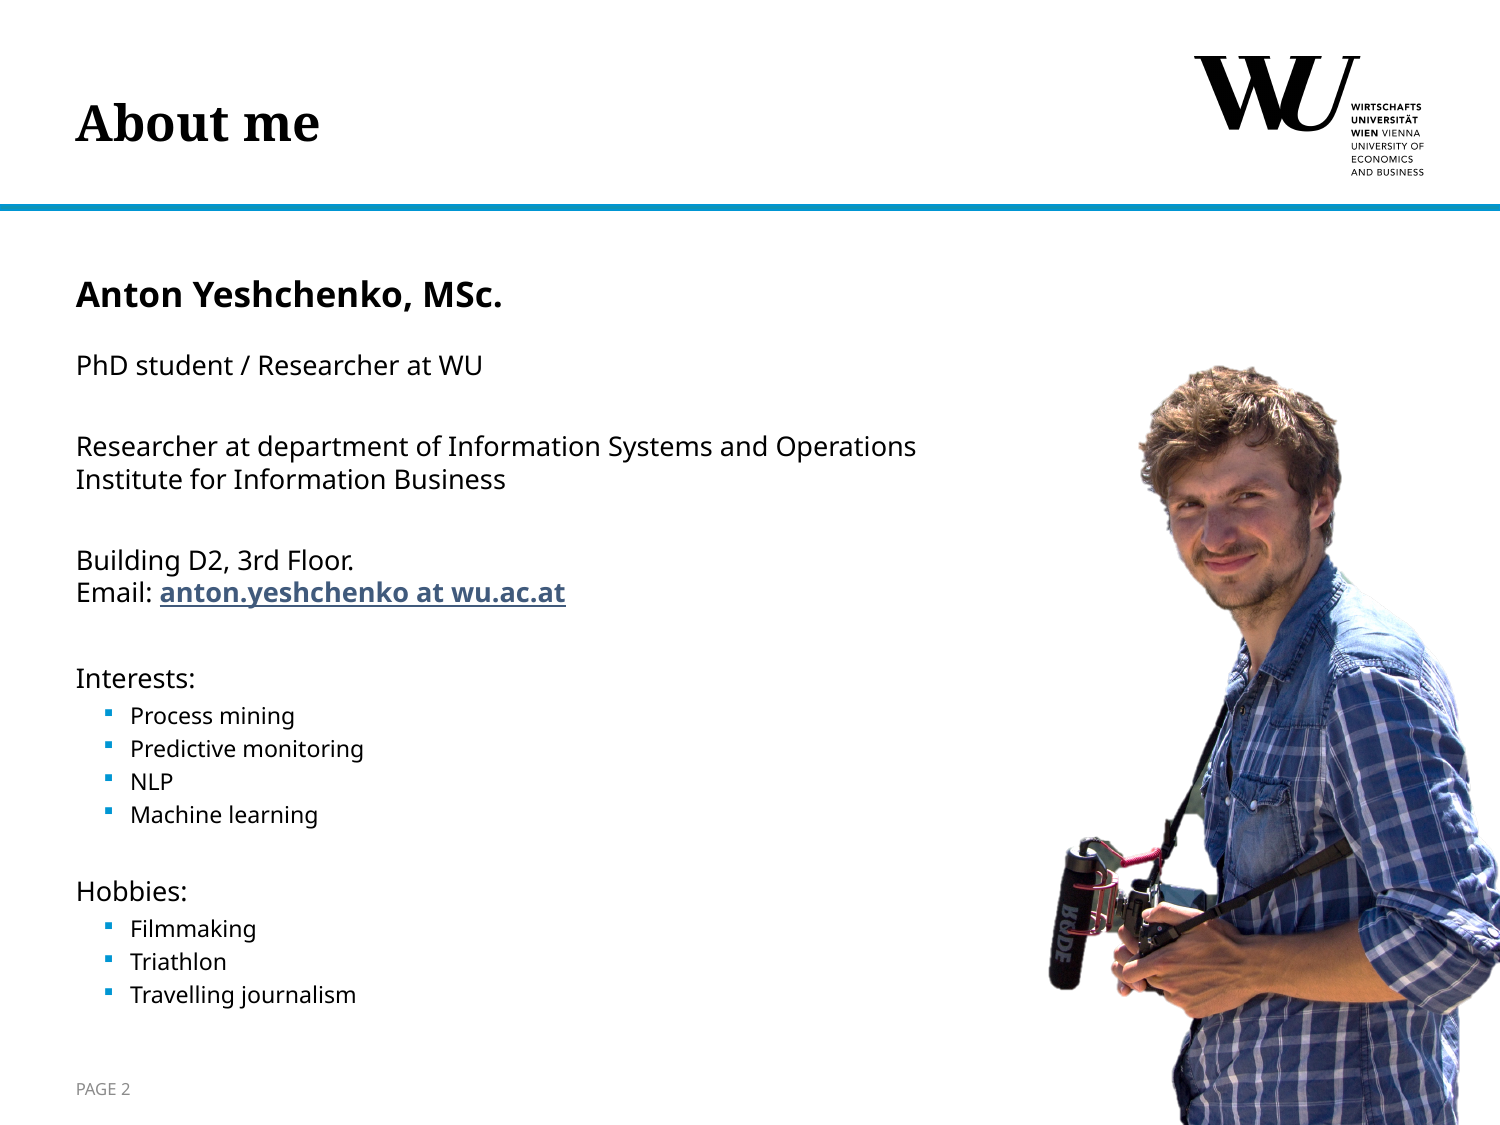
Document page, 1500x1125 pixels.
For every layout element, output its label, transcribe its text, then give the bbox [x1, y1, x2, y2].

title About me [75, 36, 1134, 206]
picture [1194, 56, 1424, 178]
picture [992, 223, 1500, 1125]
list Anton Yeshchenko, MSc. PhD student / Researcher at WU Researcher at department of Information Systems and Operations Institute for Information Business Building D2, 3rd Floor. Email: anton.yeshchenko at wu.ac.at Interests: Process mining Predictive monitoring NLP Machine learning Hobbies: Filmmaking Triathlon Travelling journalism [75, 264, 992, 1024]
slide_number Page 2 [75, 1065, 223, 1117]
